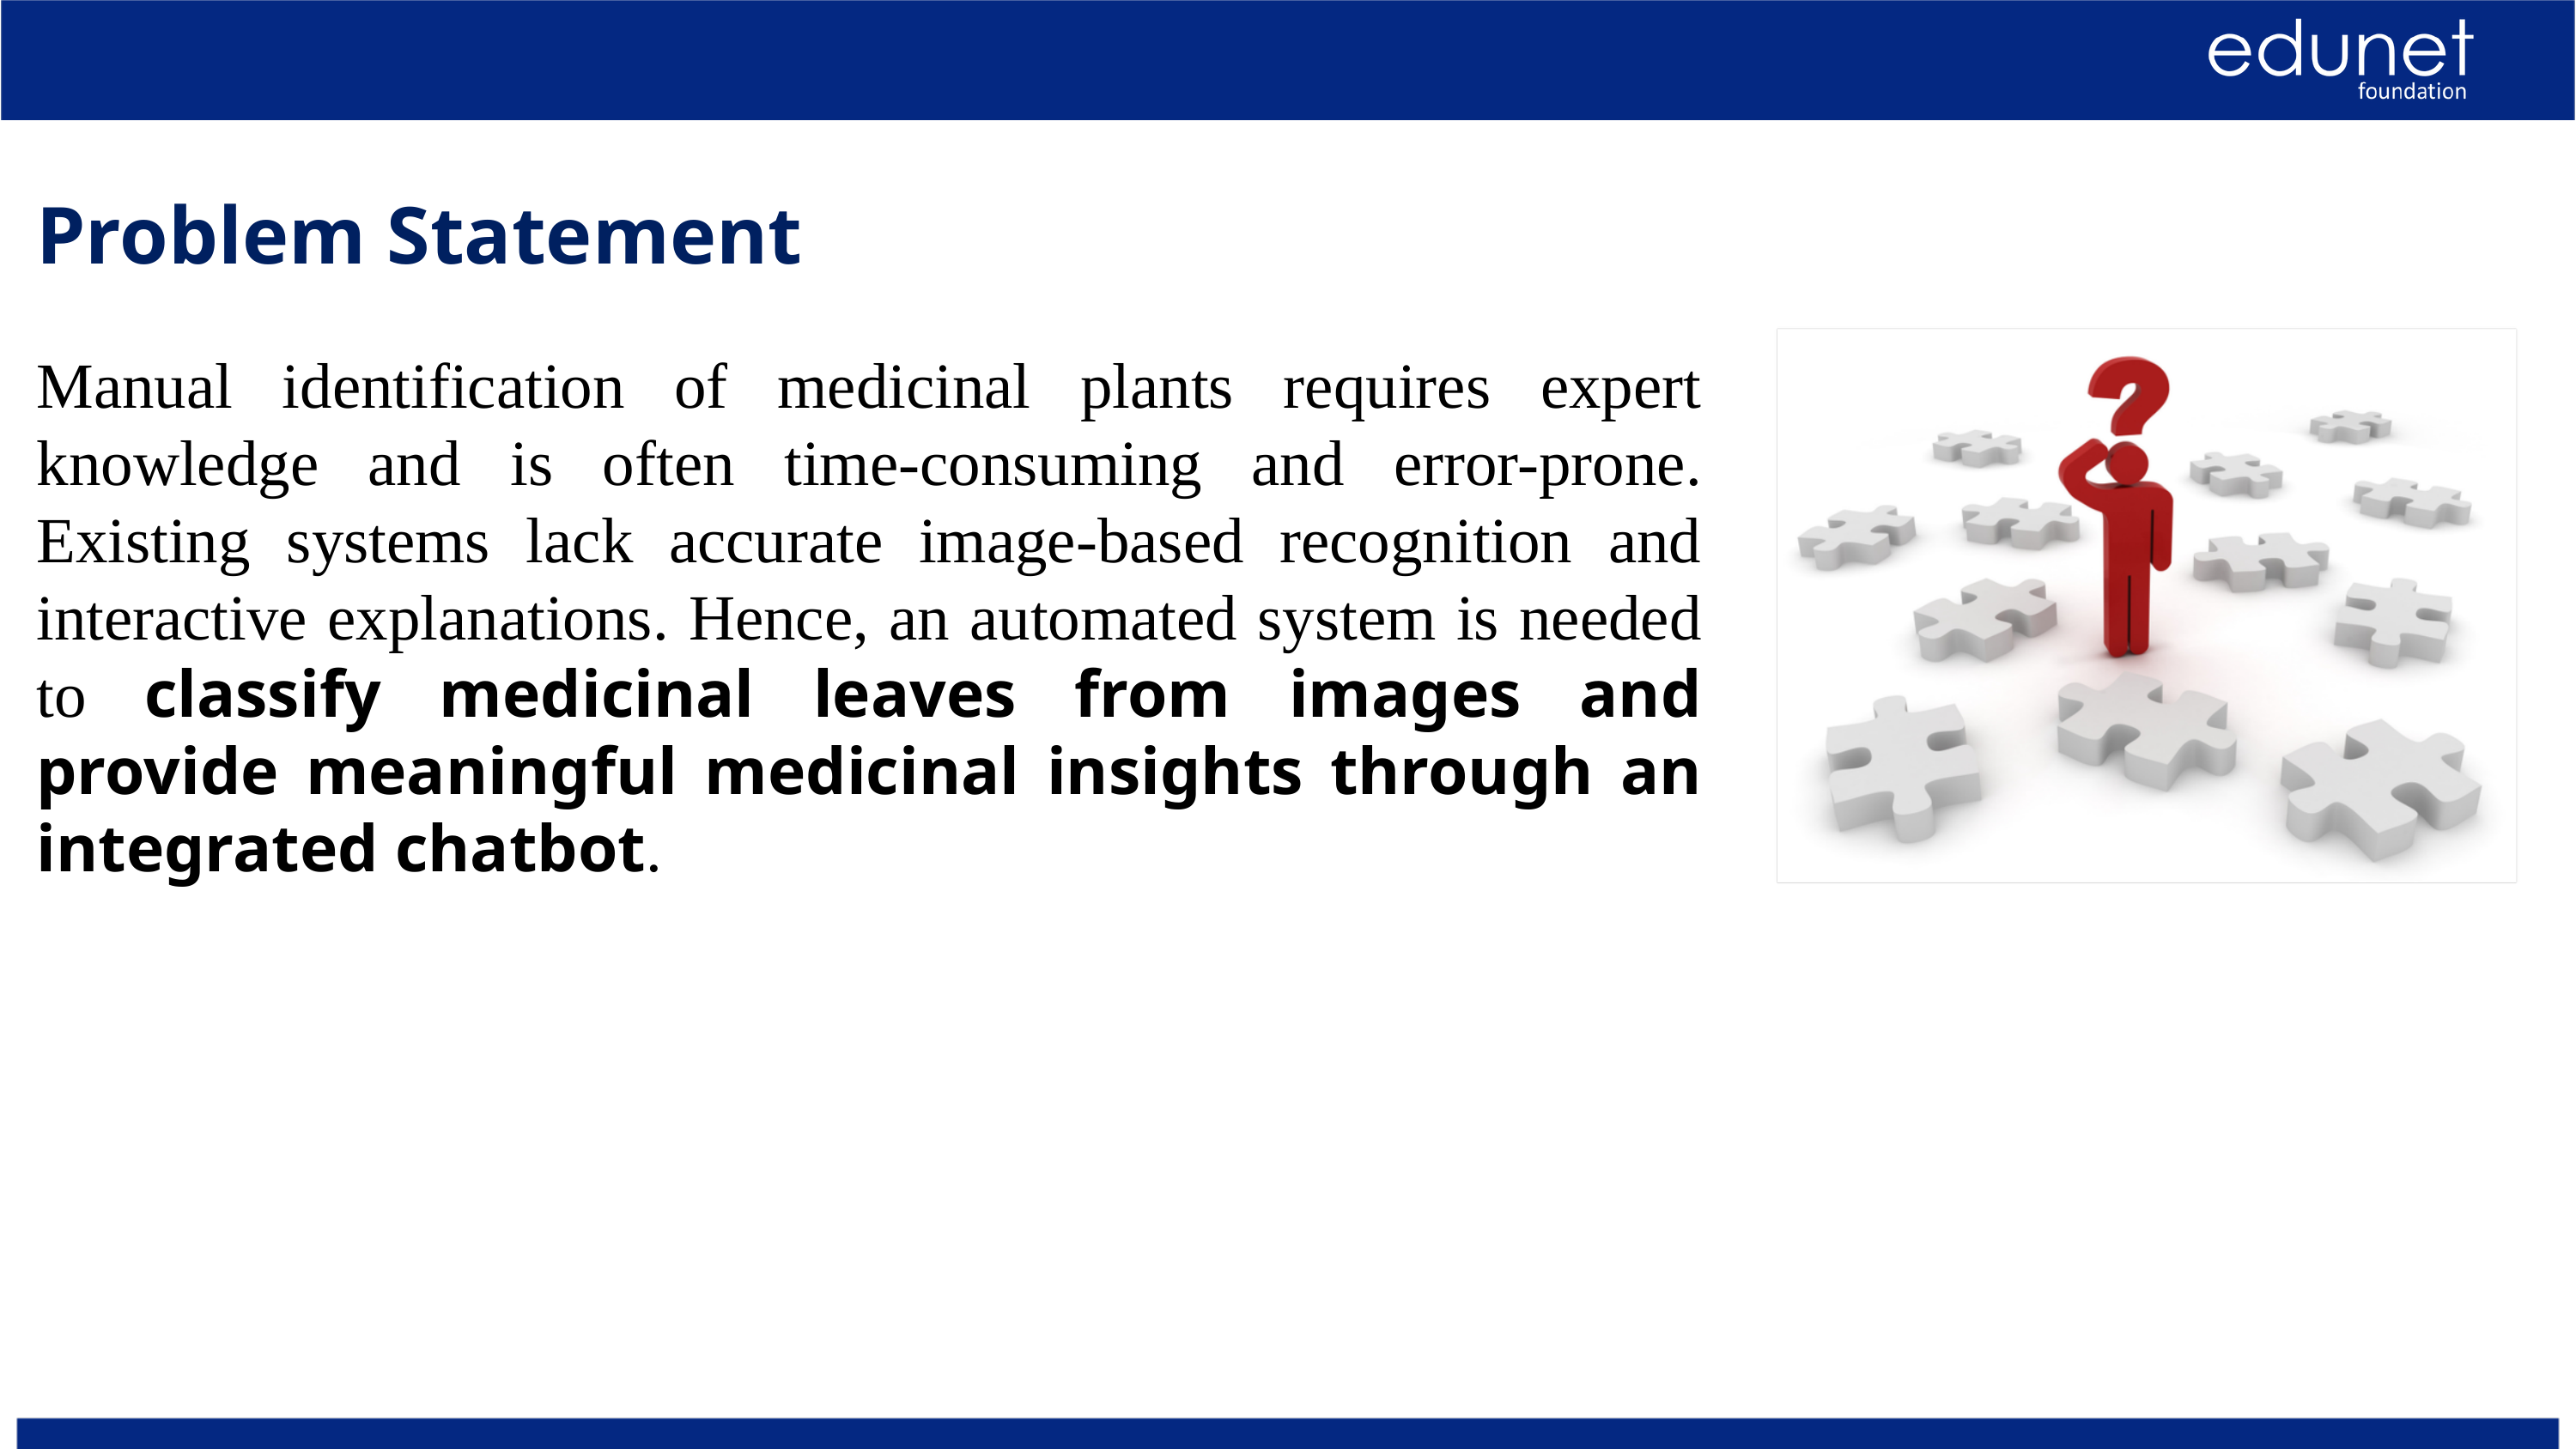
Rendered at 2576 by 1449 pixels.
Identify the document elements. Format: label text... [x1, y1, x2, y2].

text_box [0, 0, 2576, 120]
text_box Manual identification of medicinal plants requires expert knowledge and is often time-consuming and error-prone. Existing systems lack accurate image-based recognition and interactive explanations. Hence, an automated system is needed to classify medicinal leaves from images and provide meaningful medicinal insights through an integrated chatbot. [36, 343, 1704, 962]
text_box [1745, 298, 2543, 930]
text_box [36, 152, 1440, 315]
text_box [0, 1401, 2576, 1449]
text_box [2202, 15, 2476, 105]
